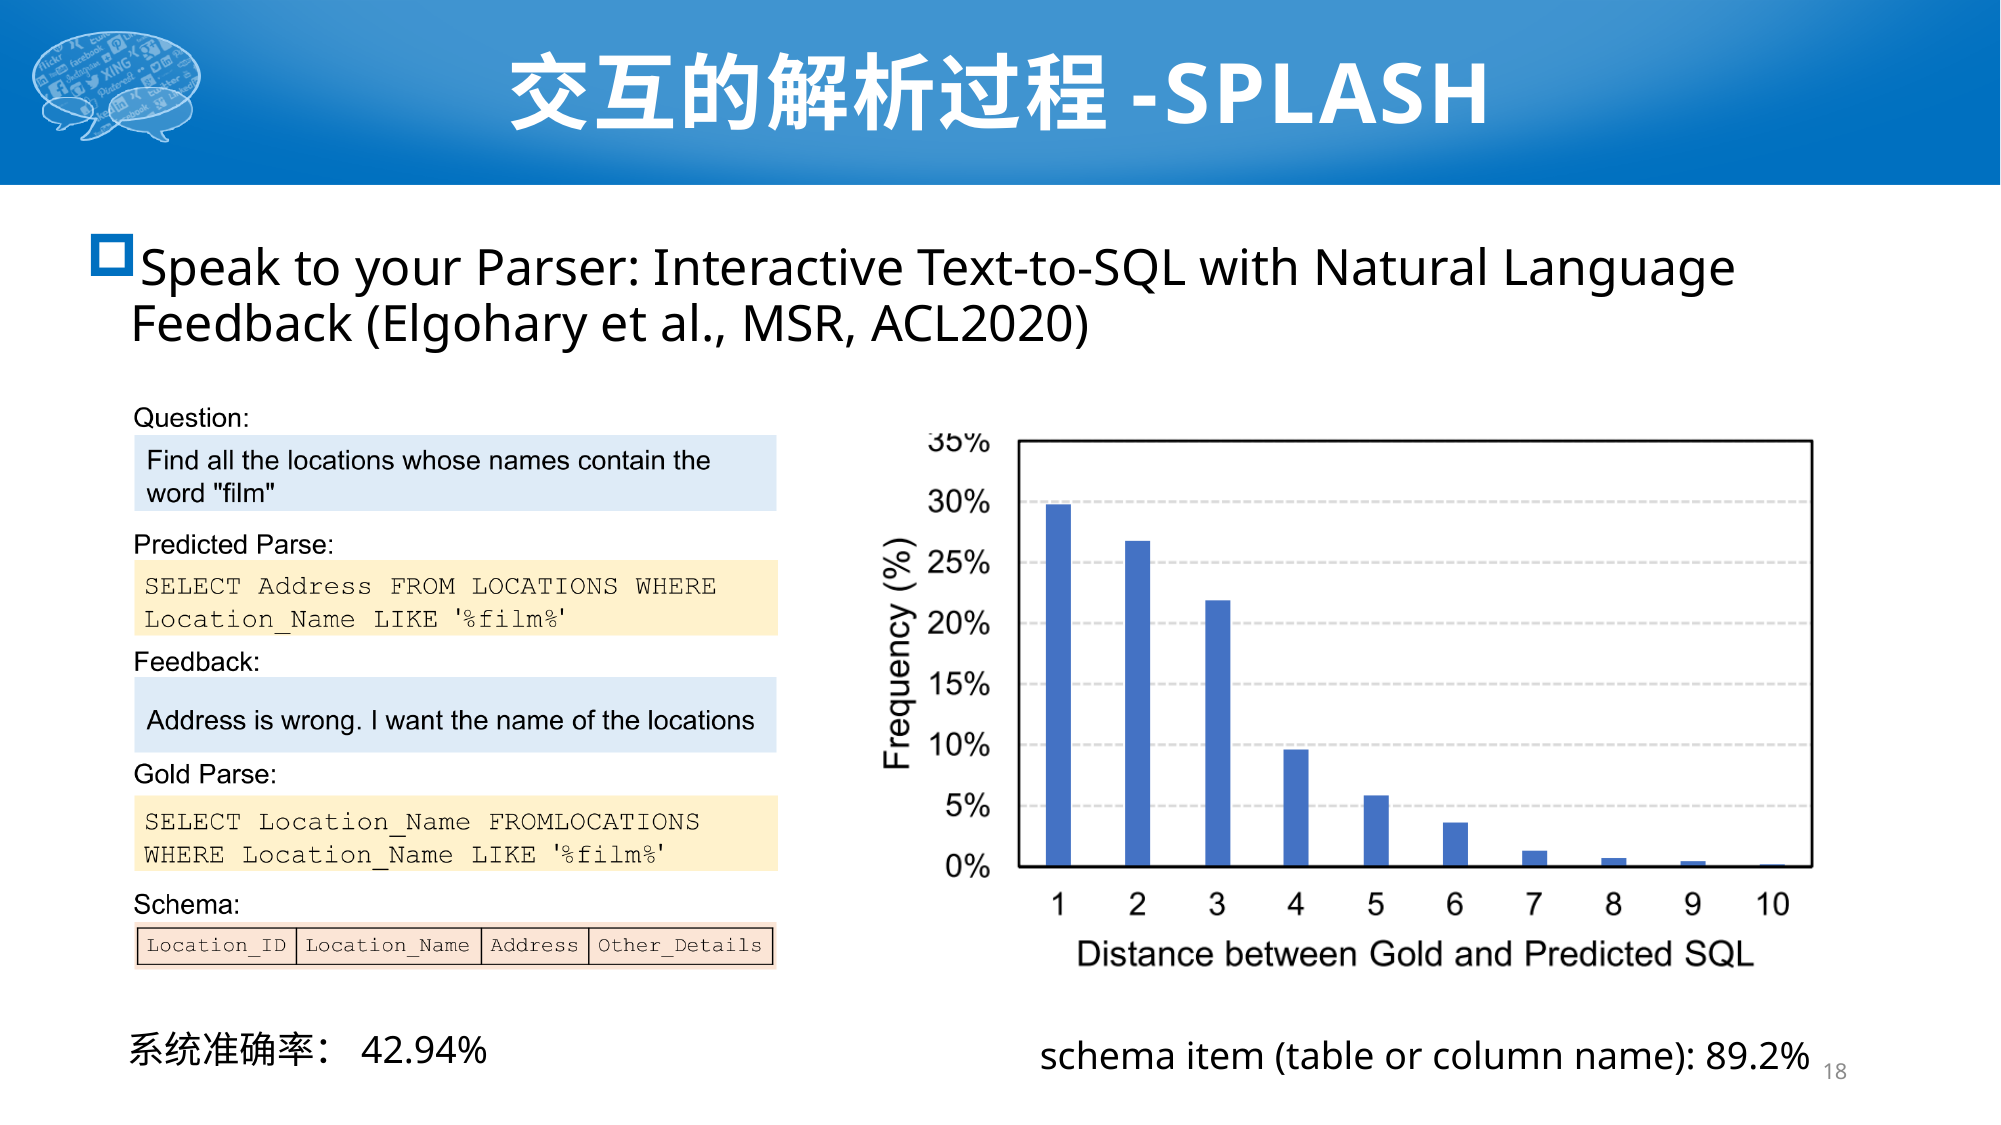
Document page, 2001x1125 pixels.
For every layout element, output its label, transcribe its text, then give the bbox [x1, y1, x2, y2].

picture [0, 0, 2001, 1125]
list ﻿﻿Speak to your Parser: Interactive Text-to-SQL with Natural Language Feedback (﻿Elgohary et al., MSR, ACL2020) [71, 136, 1796, 900]
text_box 系统准确率：42.94% [112, 1018, 503, 1079]
title 交互的解析过程-﻿﻿SPLASH [0, 34, 2000, 160]
slide_number 18 [1412, 1042, 1863, 1103]
text_box ﻿schema item (table or column name): 89.2% [1025, 1024, 1827, 1085]
